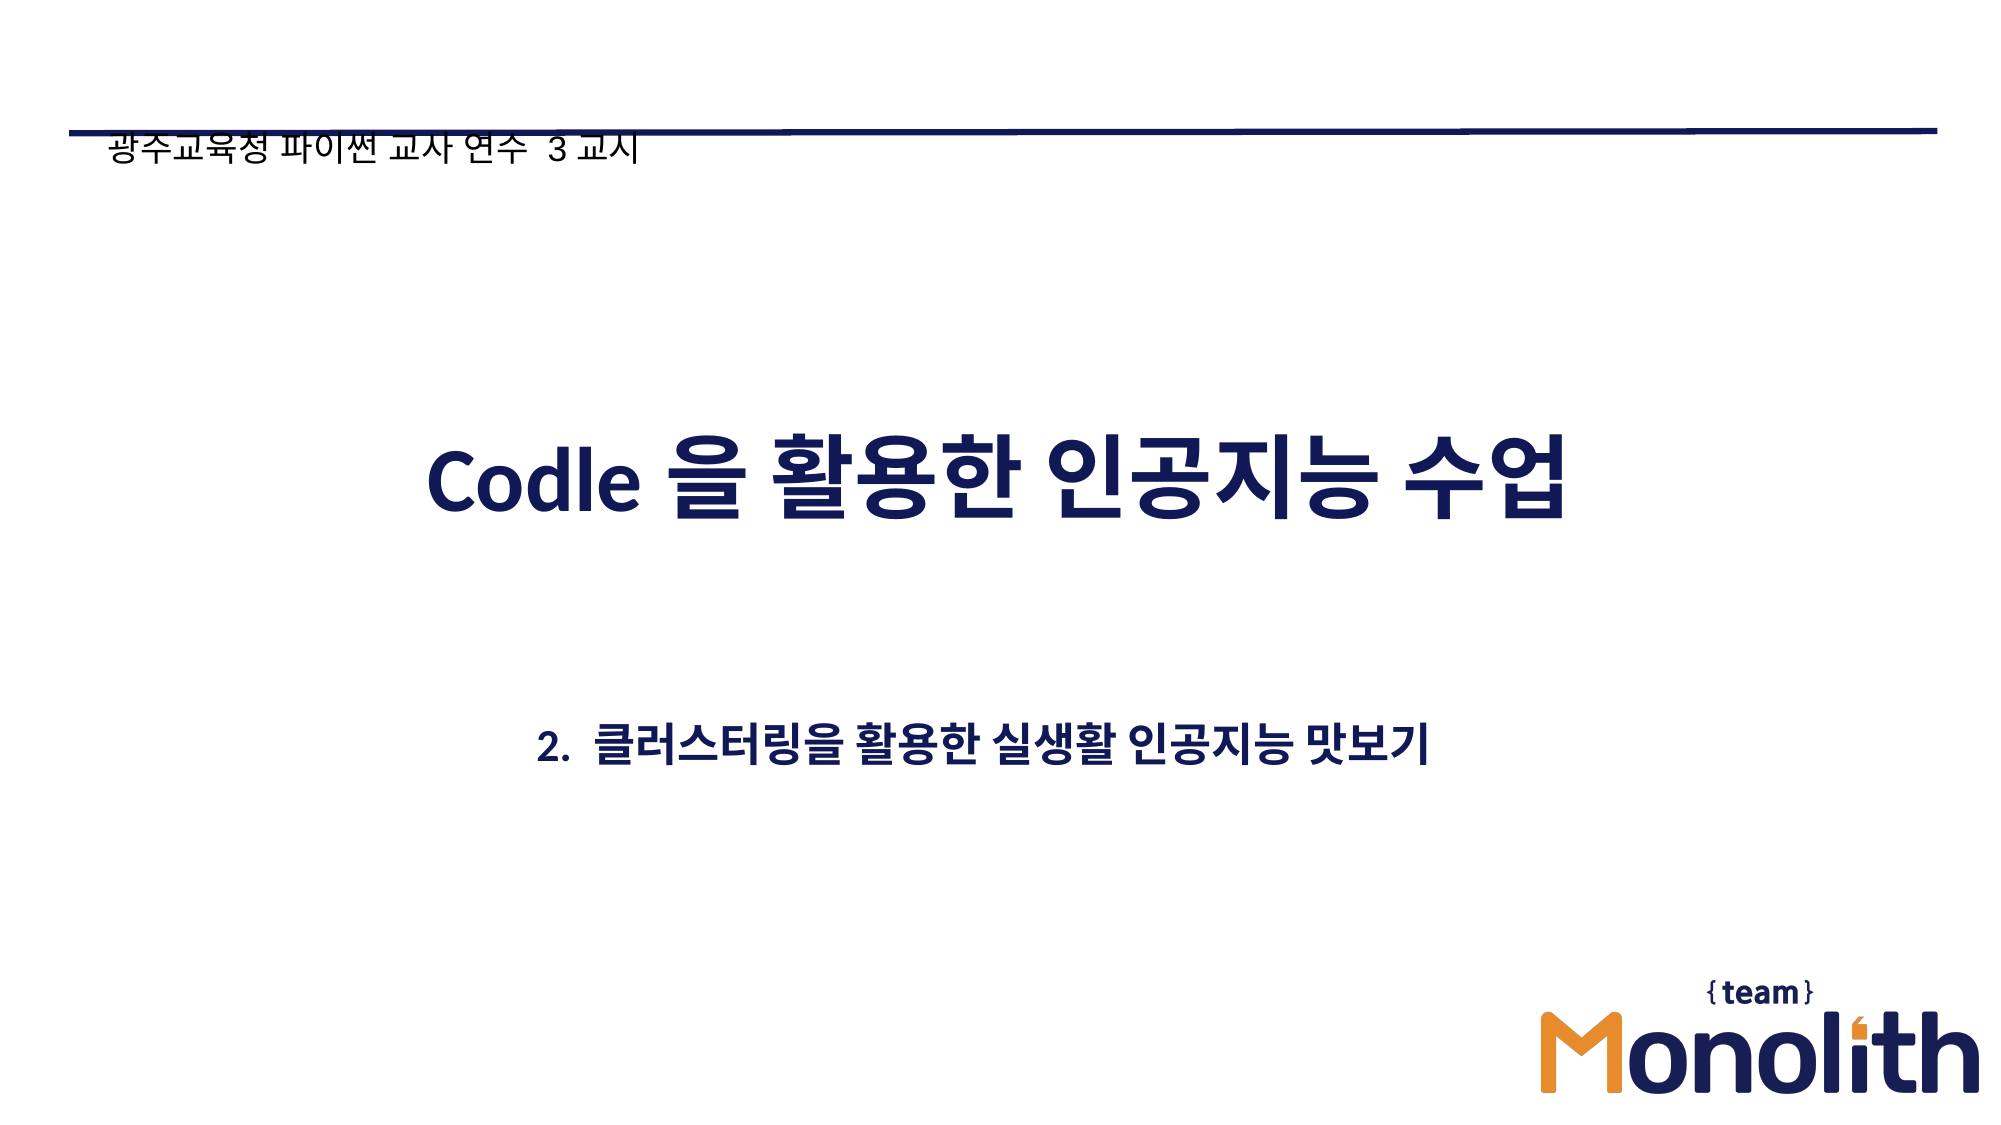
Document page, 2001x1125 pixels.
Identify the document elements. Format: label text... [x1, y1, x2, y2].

picture [1541, 980, 1979, 1094]
text_box 광주교육청 파이썬 교사 연수 3교시 [92, 75, 1016, 176]
subtitle 2. 클러스터링을 활용한 실생활 인공지능 맛보기 [521, 638, 1625, 730]
title Codle을 활용한 인공지능 수업 [249, 246, 1750, 639]
